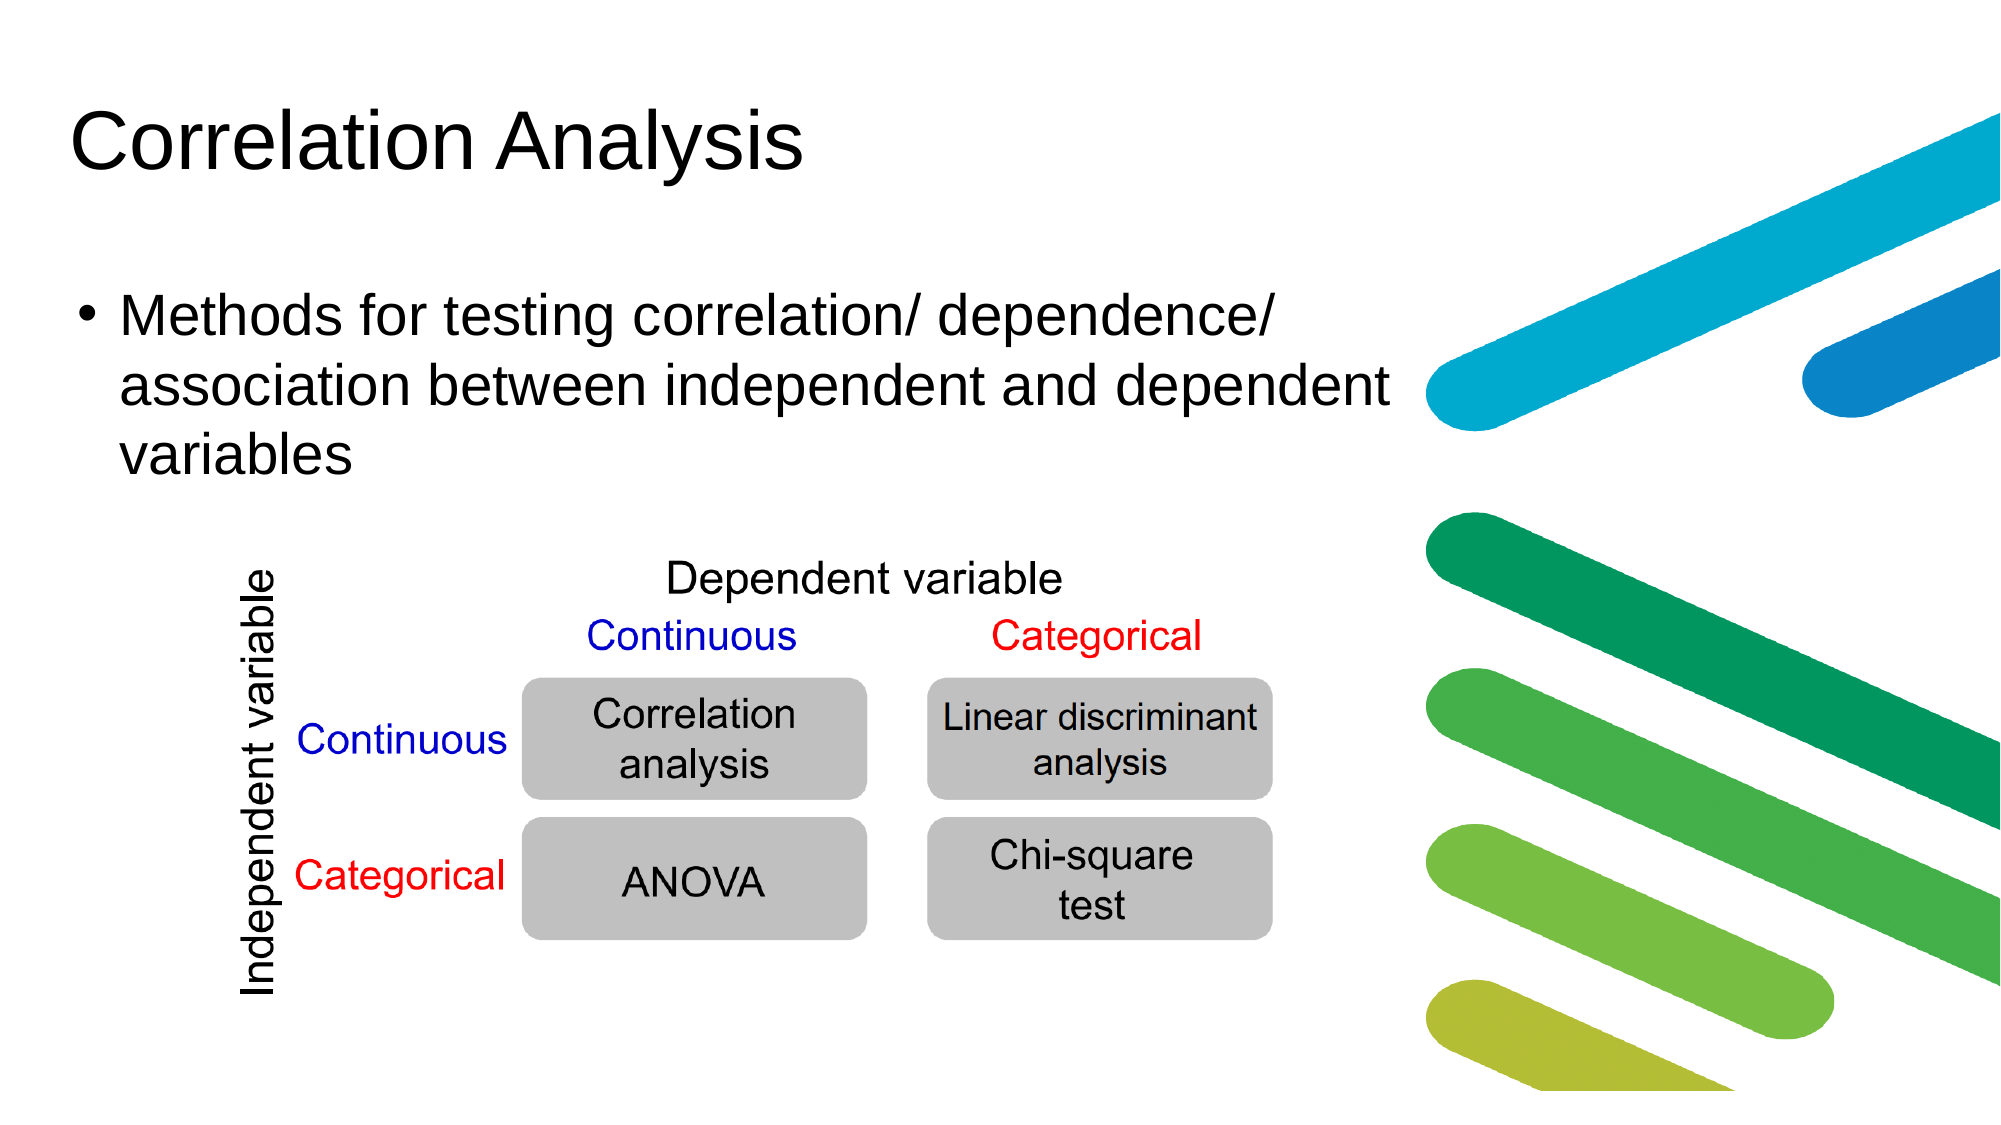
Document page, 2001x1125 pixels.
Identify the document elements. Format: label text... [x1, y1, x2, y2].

title Correlation Analysis [55, 42, 1855, 231]
list Methods for testing correlation/ dependence/ association between independent and dependent variables [62, 269, 1508, 1113]
picture [220, 538, 1303, 1009]
picture [1426, 0, 2001, 1091]
